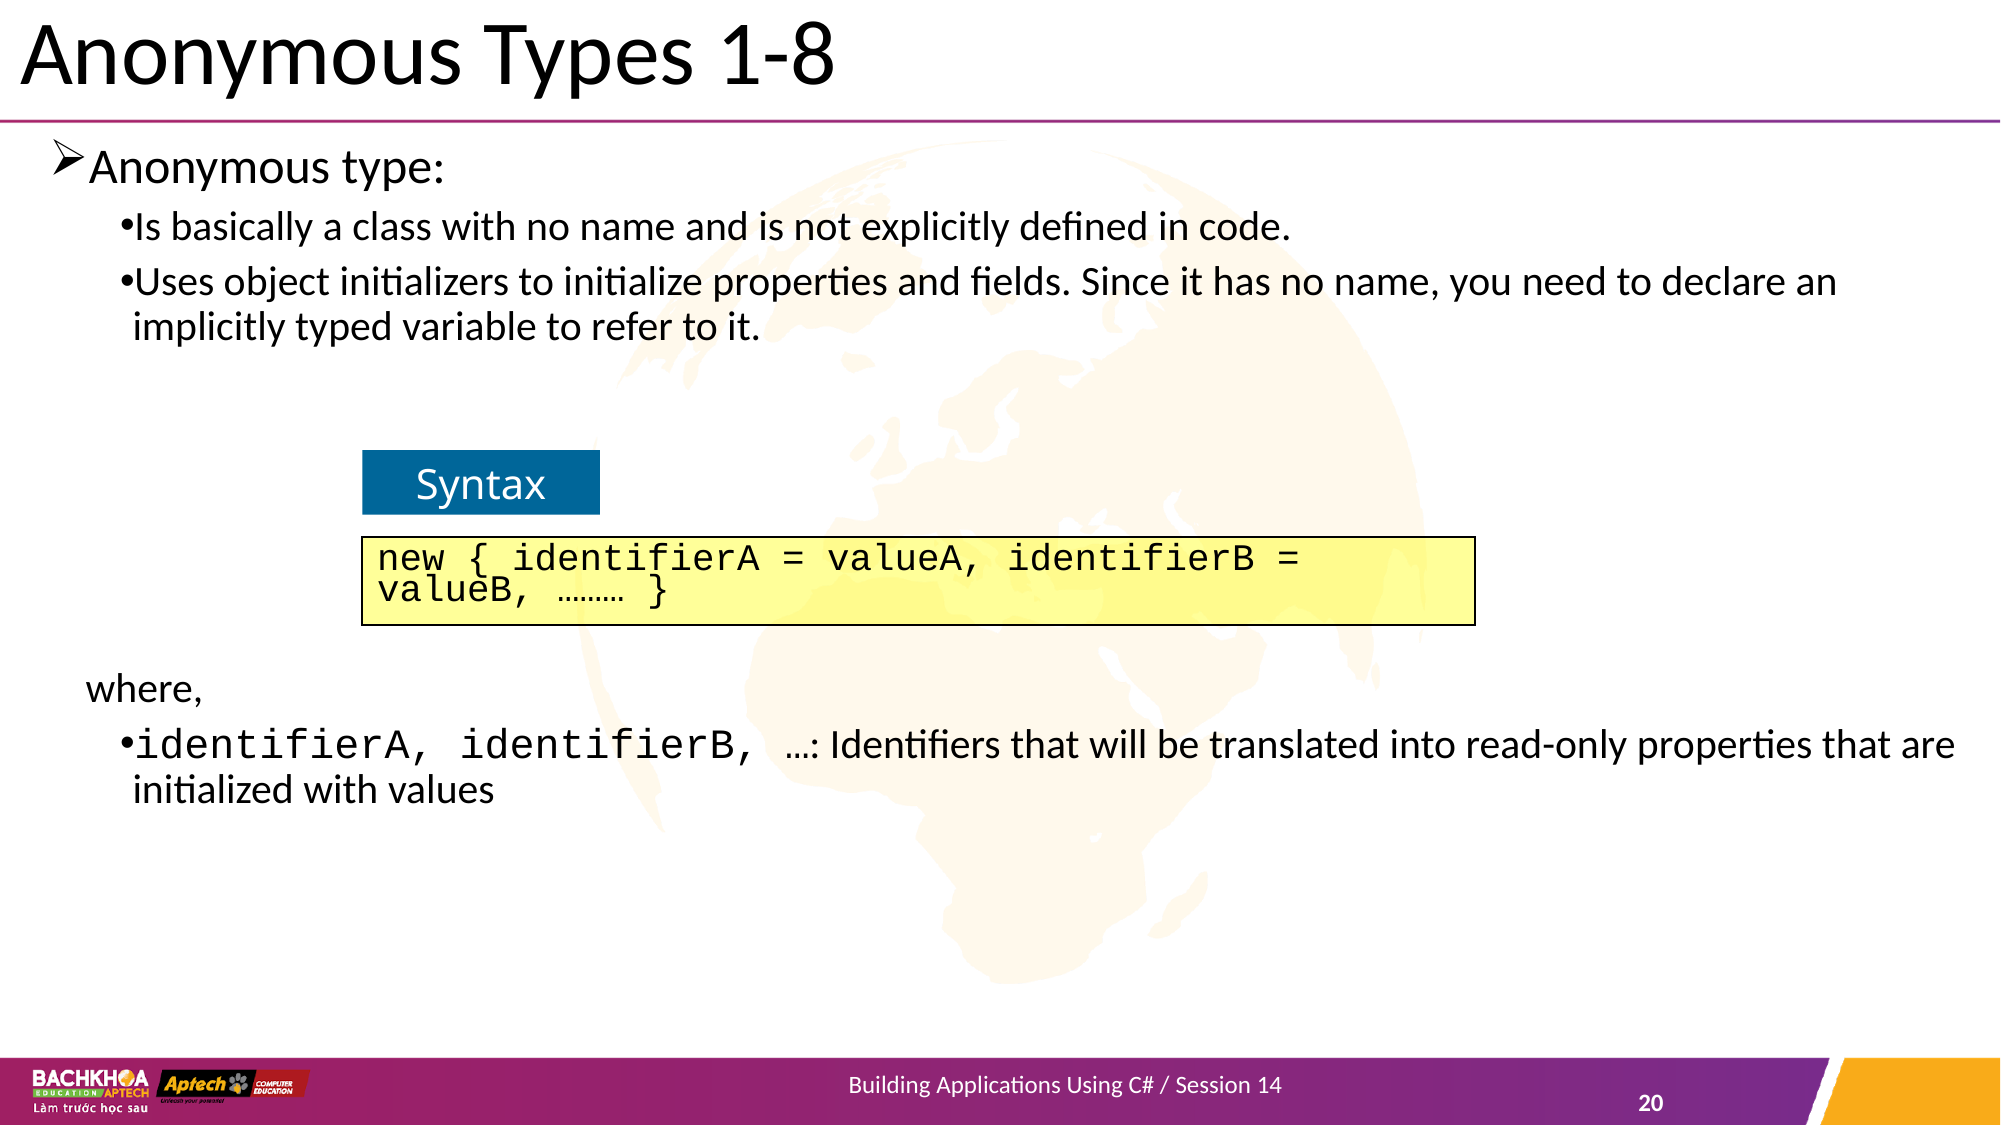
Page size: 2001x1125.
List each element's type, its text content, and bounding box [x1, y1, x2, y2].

list Anonymous type: Is basically a class with no name and is not explicitly defined in code. Uses object initializers to initialize properties and fields. Since it has no name, you need to declare an implicitly typed variable to refer to it. where, identifierA, identifierB, …: Identifiers that will be translated into read-only properties that are initialized with values [5, 125, 1993, 1014]
text_box Syntax [362, 450, 600, 515]
title Anonymous Types 1-8 [5, 3, 1993, 116]
picture [0, 0, 2001, 1125]
text_box new { identifierA = valueA, identifierB = valueB, ……… } [362, 537, 1475, 625]
footer Building Applications Using C# / Session 14 [324, 1060, 1813, 1120]
